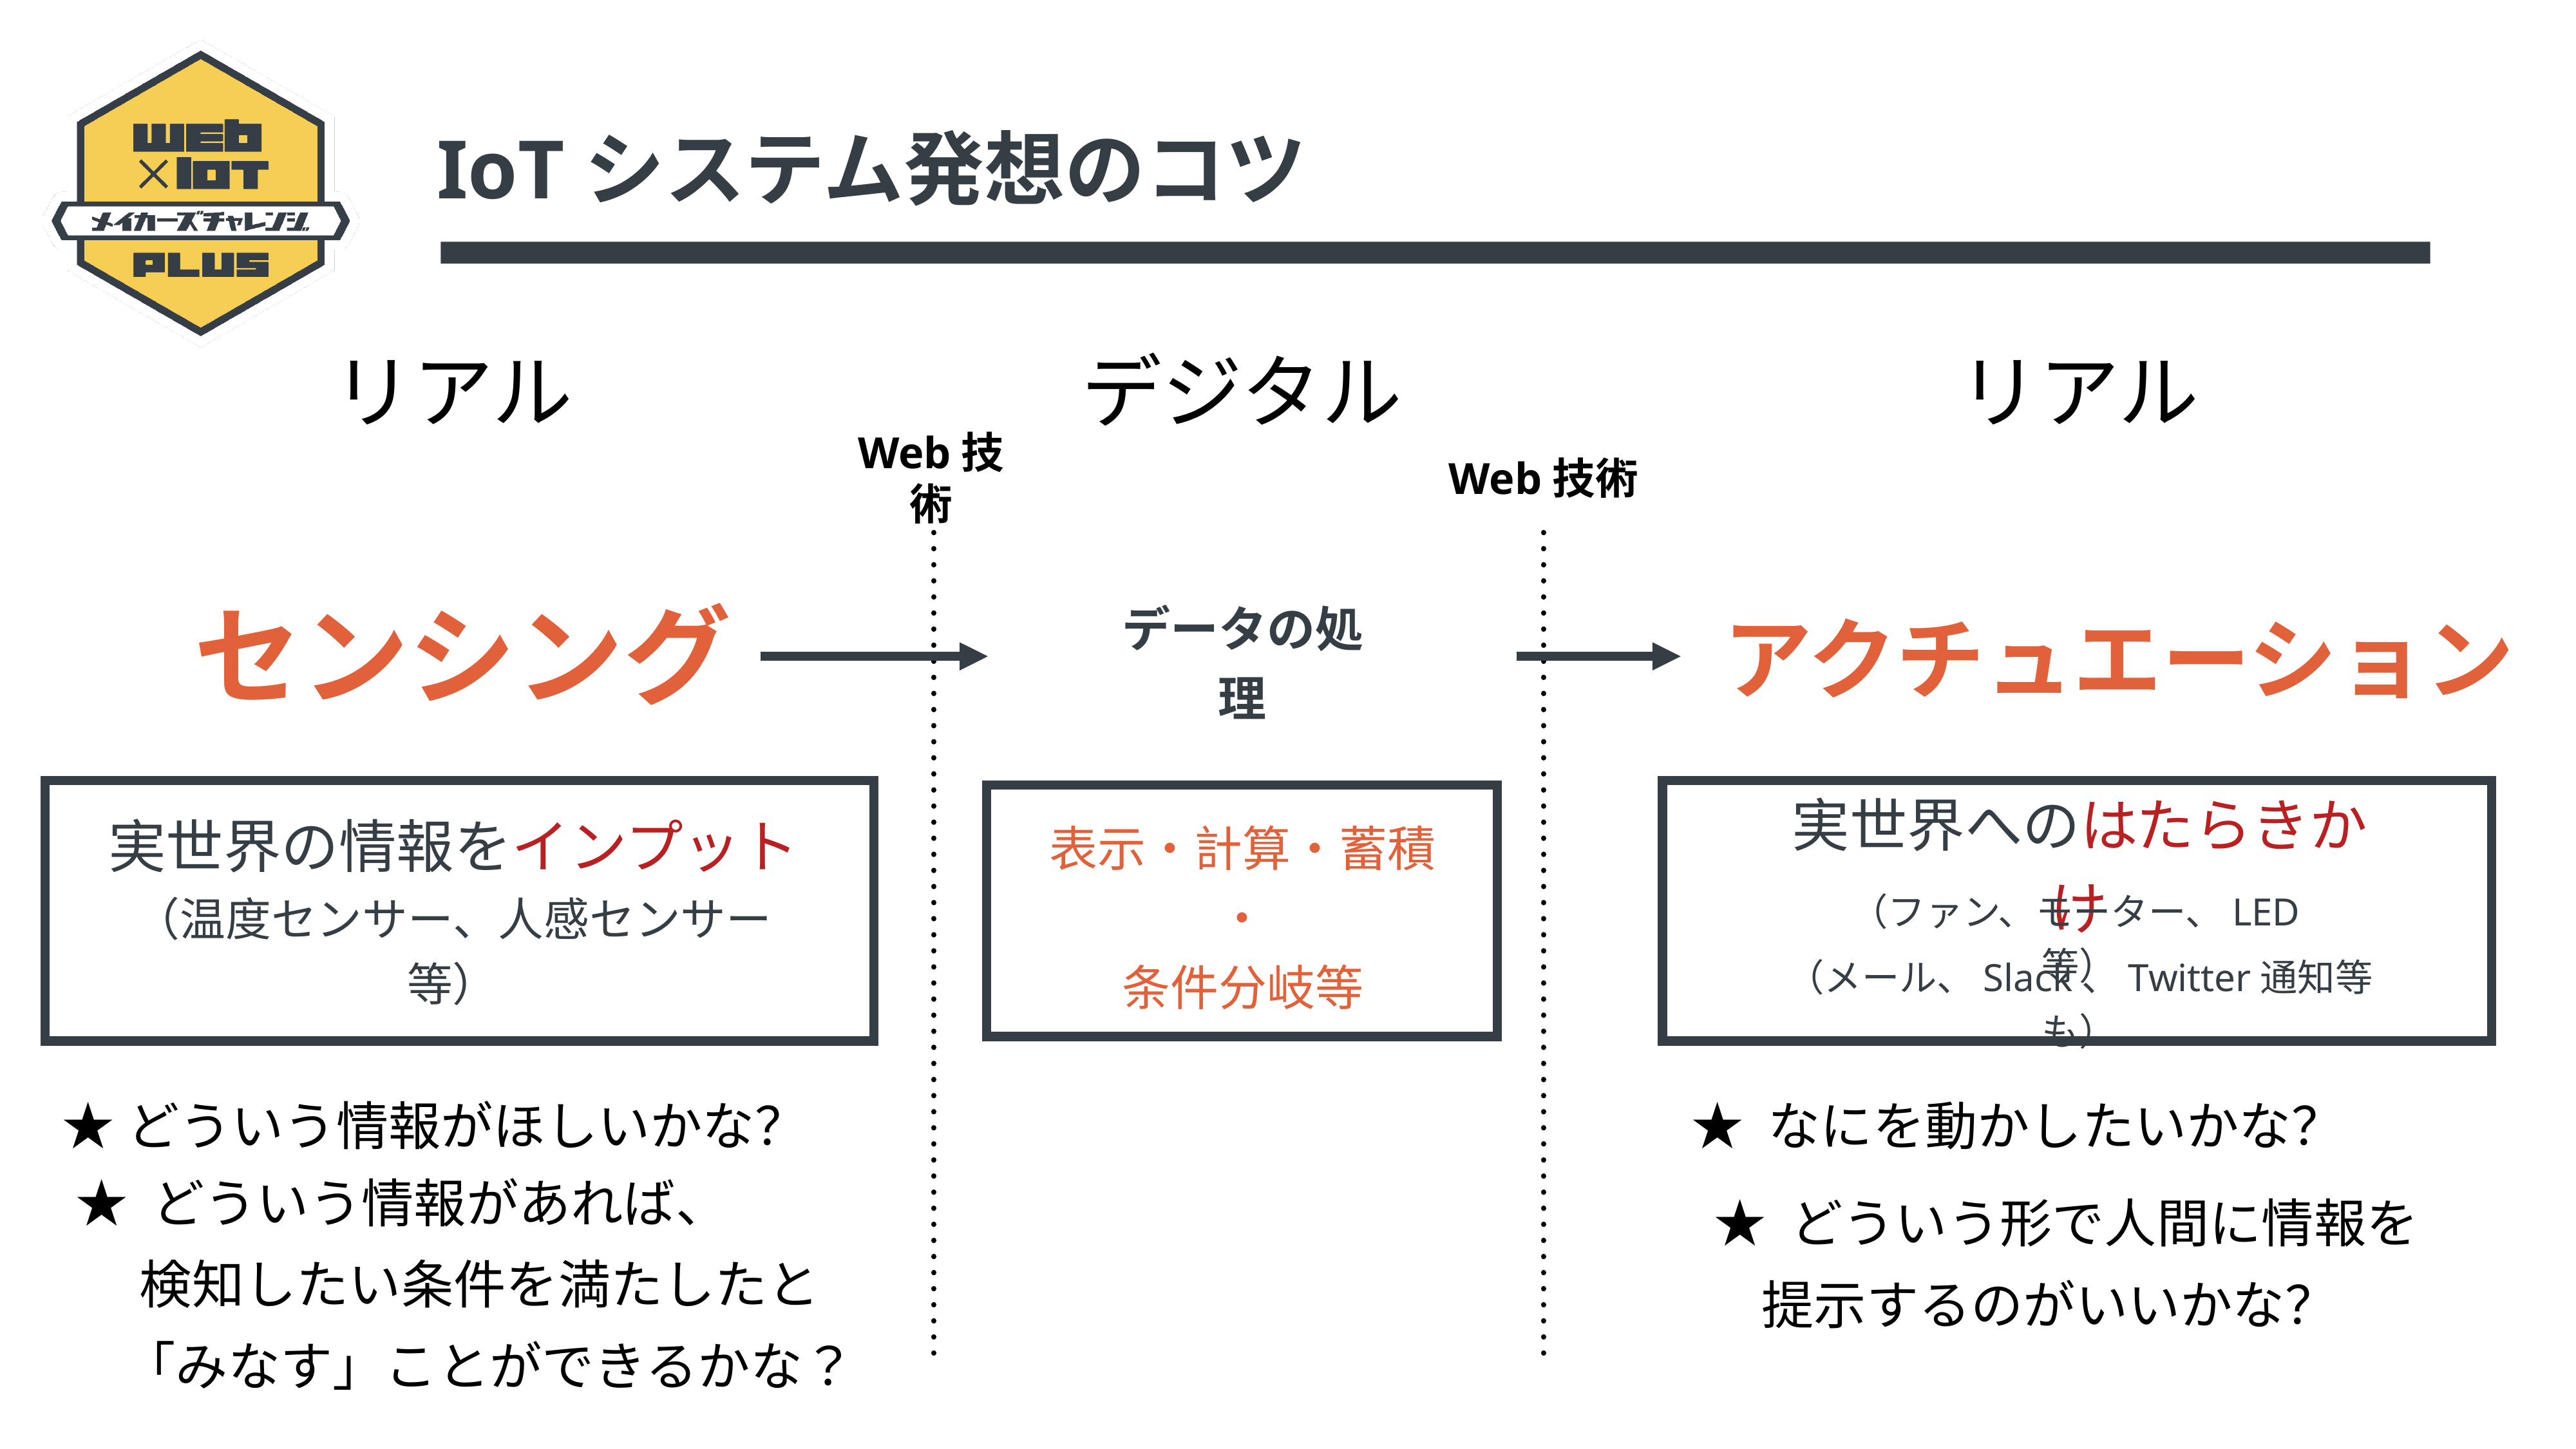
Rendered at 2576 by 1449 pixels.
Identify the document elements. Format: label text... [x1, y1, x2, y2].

text_box （ファン、モーター、LED等） [1804, 898, 2354, 968]
text_box Web技術 [834, 418, 1028, 536]
text_box [1516, 652, 1681, 661]
text_box リアル [325, 333, 581, 445]
text_box [760, 652, 988, 661]
text_box ★ どういう形で人間に情報を 提示するのがいいかな？ [1706, 1164, 2427, 1343]
text_box ★ どういう情報があれば、 検知したい条件を満たしたと 「みなす」ことができるかな？ [68, 1143, 863, 1404]
text_box データの処理 [1089, 614, 1395, 699]
text_box [987, 784, 1498, 1037]
text_box [44, 780, 875, 1041]
text_box アクチュエーション [1716, 596, 2523, 717]
text_box ★ なにを動かしたいかな？ [1683, 1066, 2352, 1164]
text_box デジタル [1074, 333, 1410, 445]
picture [42, 39, 359, 347]
text_box ★どういう情報がほしいかな？ [54, 1066, 815, 1164]
text_box センシング [186, 581, 739, 725]
text_box Web技術 [1441, 444, 1646, 511]
text_box IoTシステム発想のコツ [429, 111, 1314, 223]
text_box [1662, 780, 2492, 1041]
text_box リアル [1951, 333, 2207, 445]
